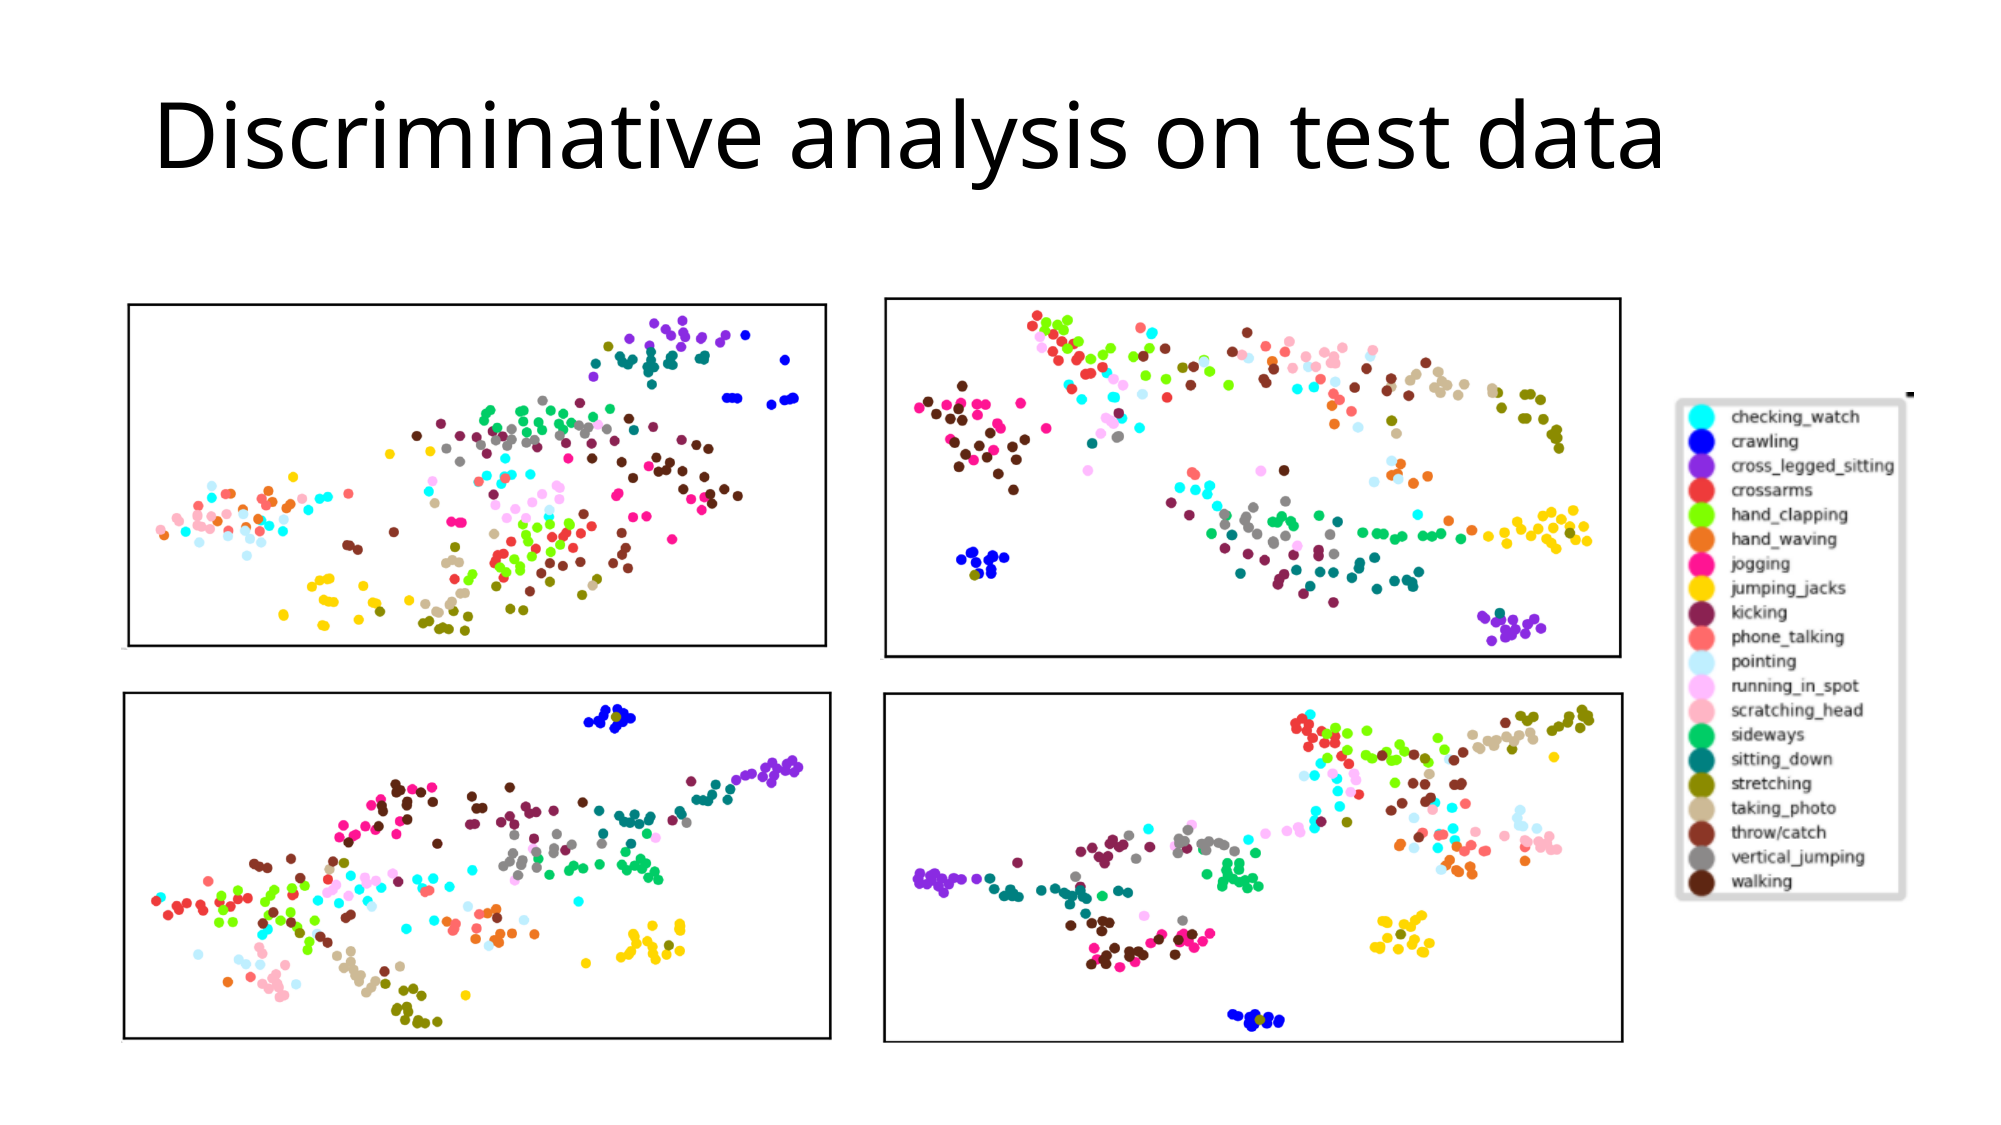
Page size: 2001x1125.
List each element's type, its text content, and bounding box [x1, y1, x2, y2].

picture [1672, 392, 1914, 907]
picture [120, 292, 834, 650]
title Discriminative analysis on test data [137, 59, 1863, 218]
picture [880, 689, 1625, 1043]
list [120, 689, 834, 1043]
picture [880, 294, 1625, 660]
